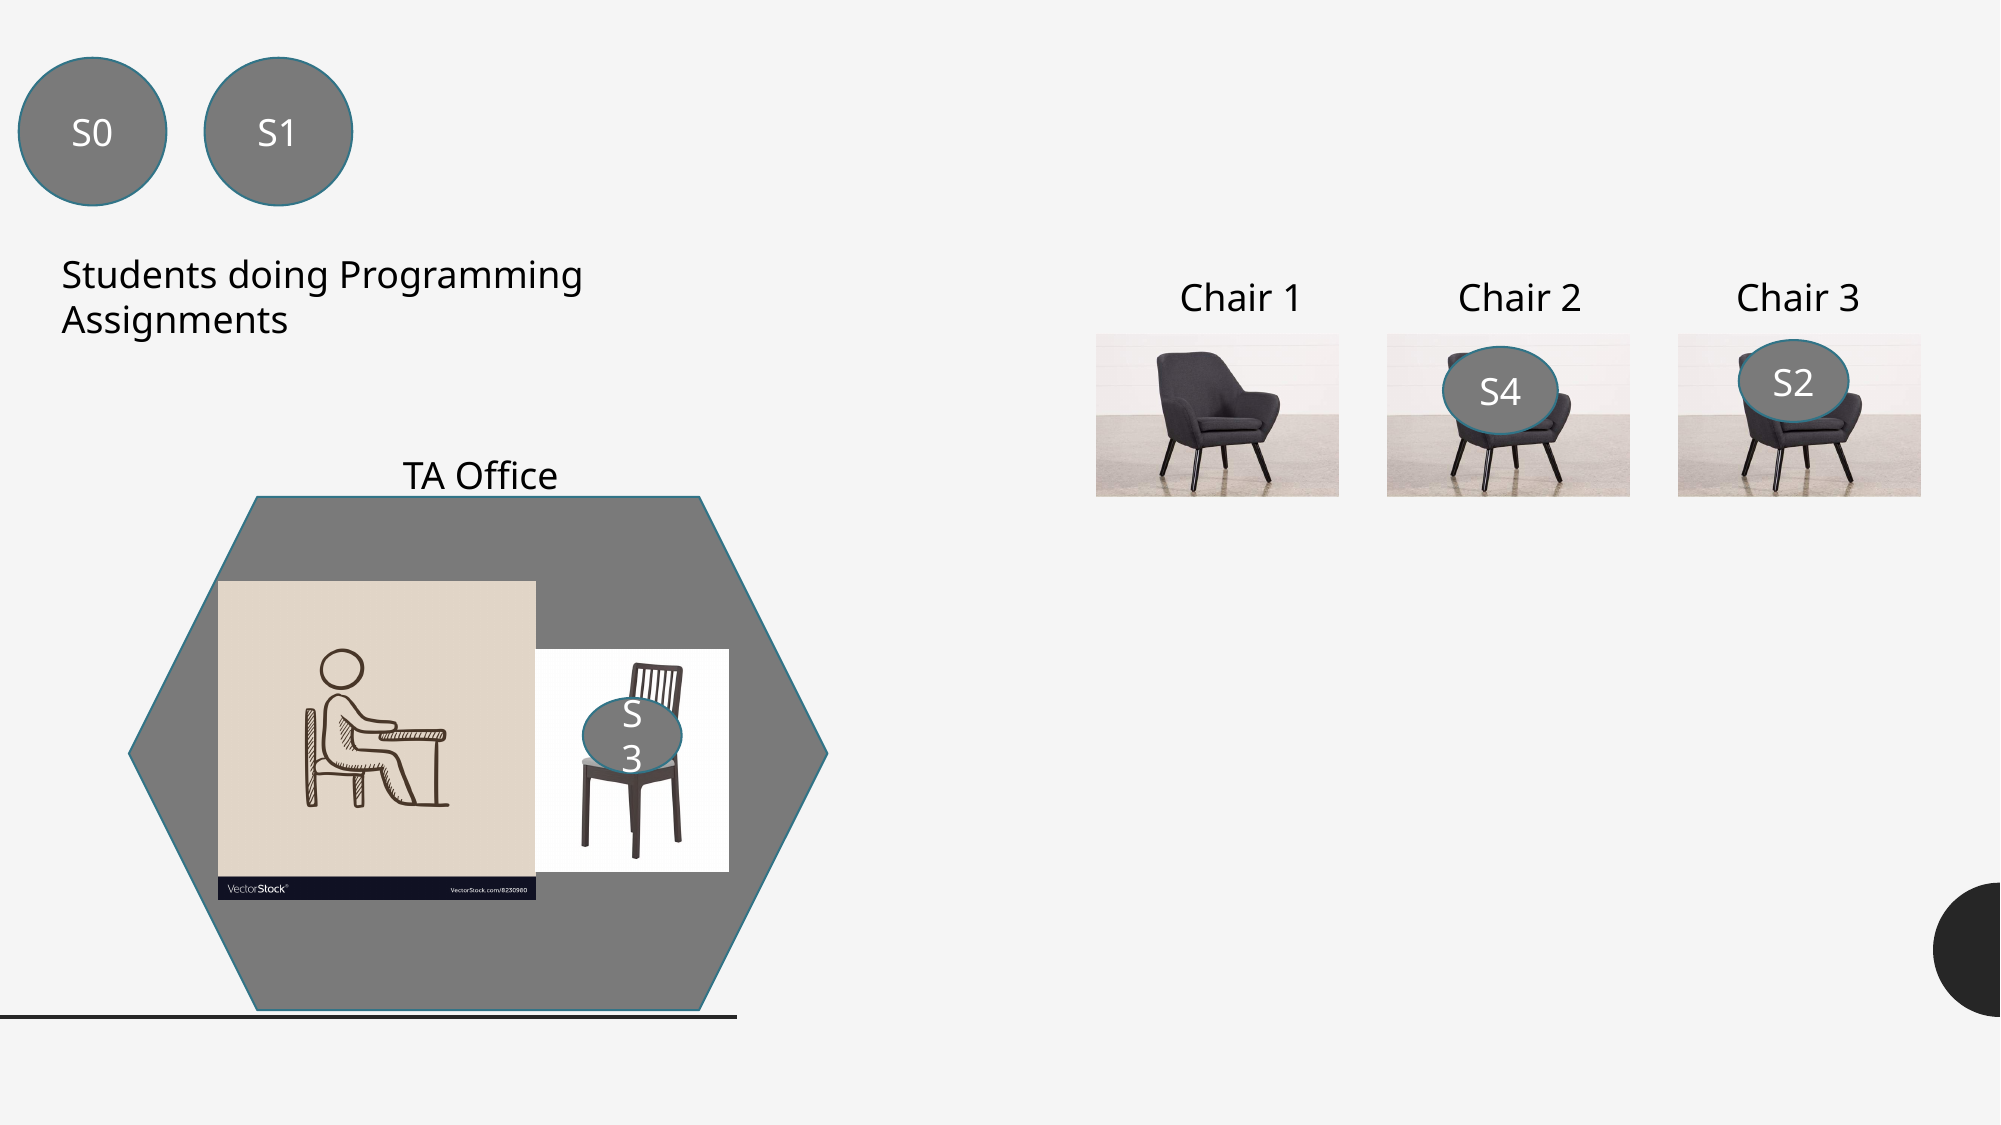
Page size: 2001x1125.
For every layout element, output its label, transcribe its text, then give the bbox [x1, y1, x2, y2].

picture [1387, 333, 1630, 497]
picture [1678, 333, 1921, 497]
text_box Students doing Programming Assignments [46, 243, 746, 349]
text_box S0 [17, 56, 168, 207]
text_box Chair 2 [1443, 266, 1601, 327]
picture [218, 581, 729, 900]
picture [1096, 333, 1339, 497]
text_box Chair 1 [1164, 266, 1322, 327]
text_box S1 [203, 56, 354, 207]
text_box [127, 495, 829, 1012]
text_box TA Office [388, 444, 605, 505]
text_box Chair 3 [1721, 266, 1879, 327]
